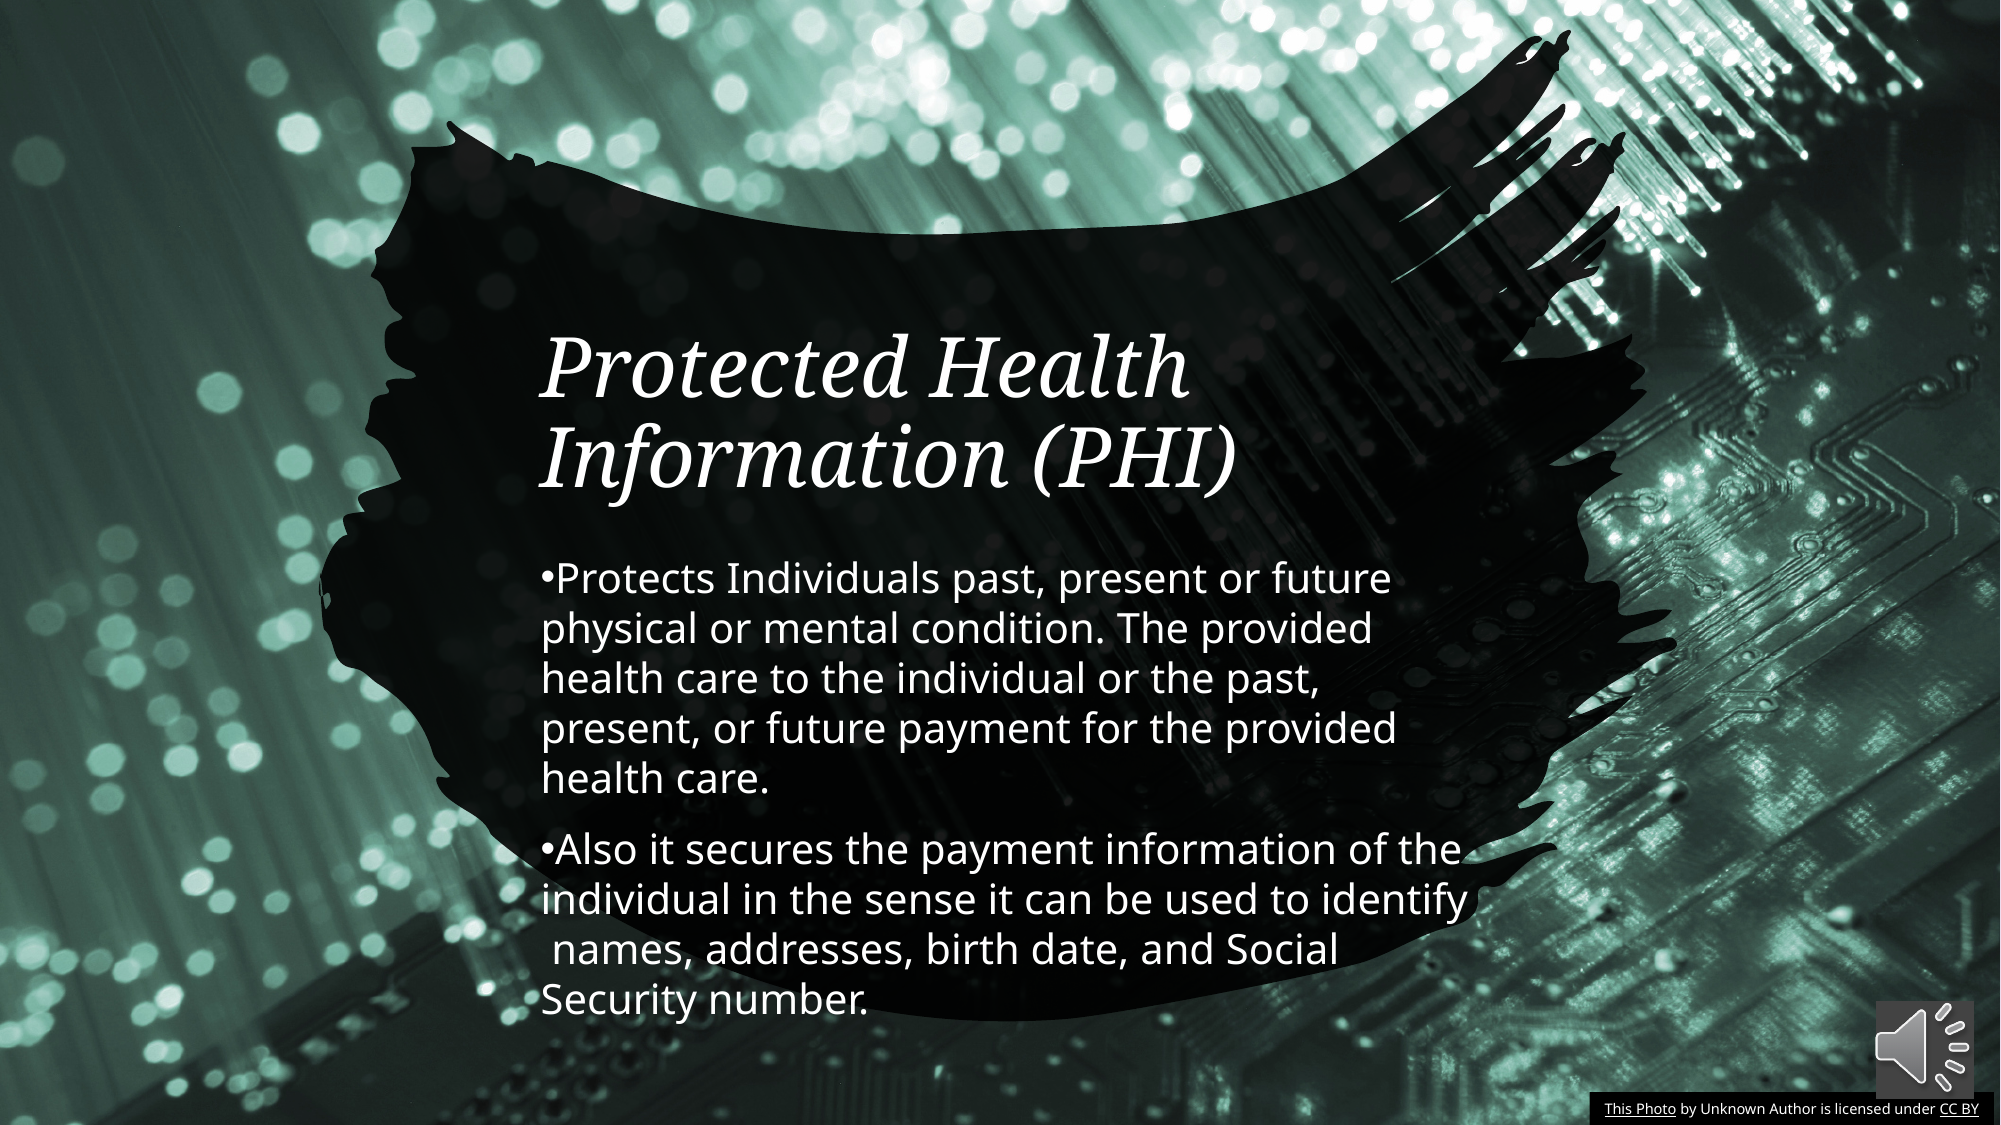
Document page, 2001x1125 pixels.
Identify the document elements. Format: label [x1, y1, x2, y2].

list [0, 0, 2000, 1125]
picture [1874, 999, 1975, 1100]
